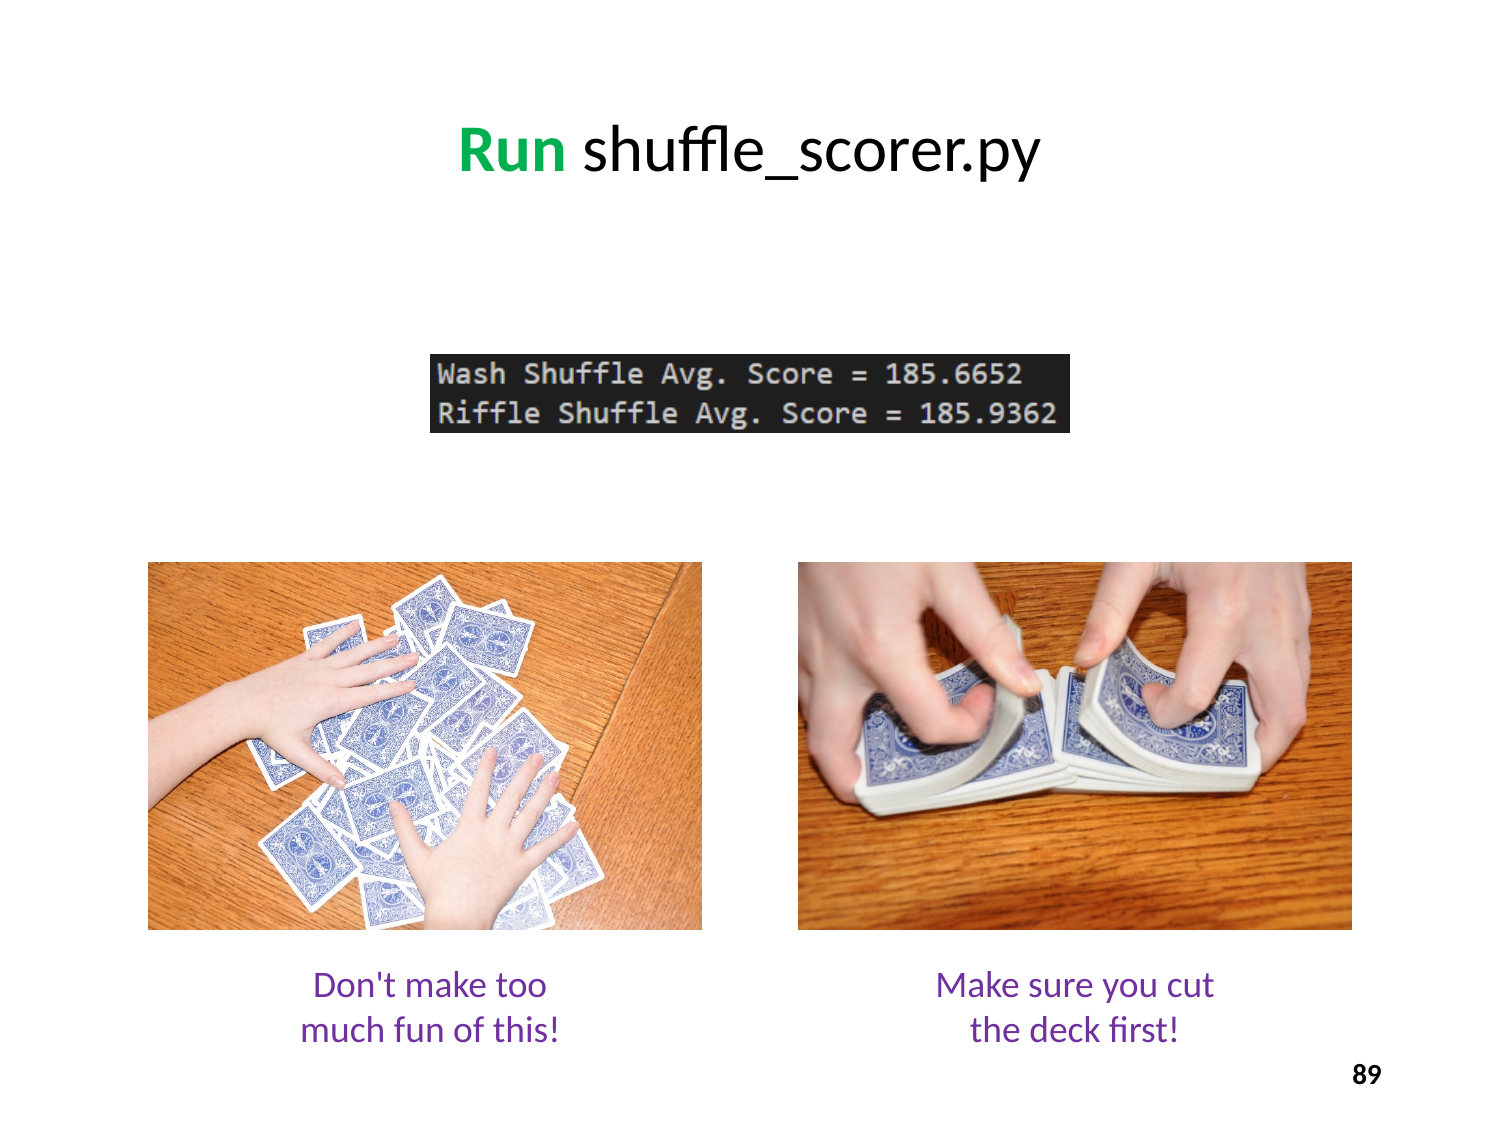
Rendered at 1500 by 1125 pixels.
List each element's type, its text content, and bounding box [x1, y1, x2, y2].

picture [148, 562, 702, 930]
picture [798, 562, 1352, 930]
text_box Make sure you cut the deck first! [917, 952, 1233, 1058]
title Run shuffle_scorer.py [103, 59, 1397, 241]
slide_number 89 [1059, 1042, 1397, 1103]
picture [430, 354, 1070, 434]
text_box Don't make too much fun of this! [273, 952, 588, 1058]
